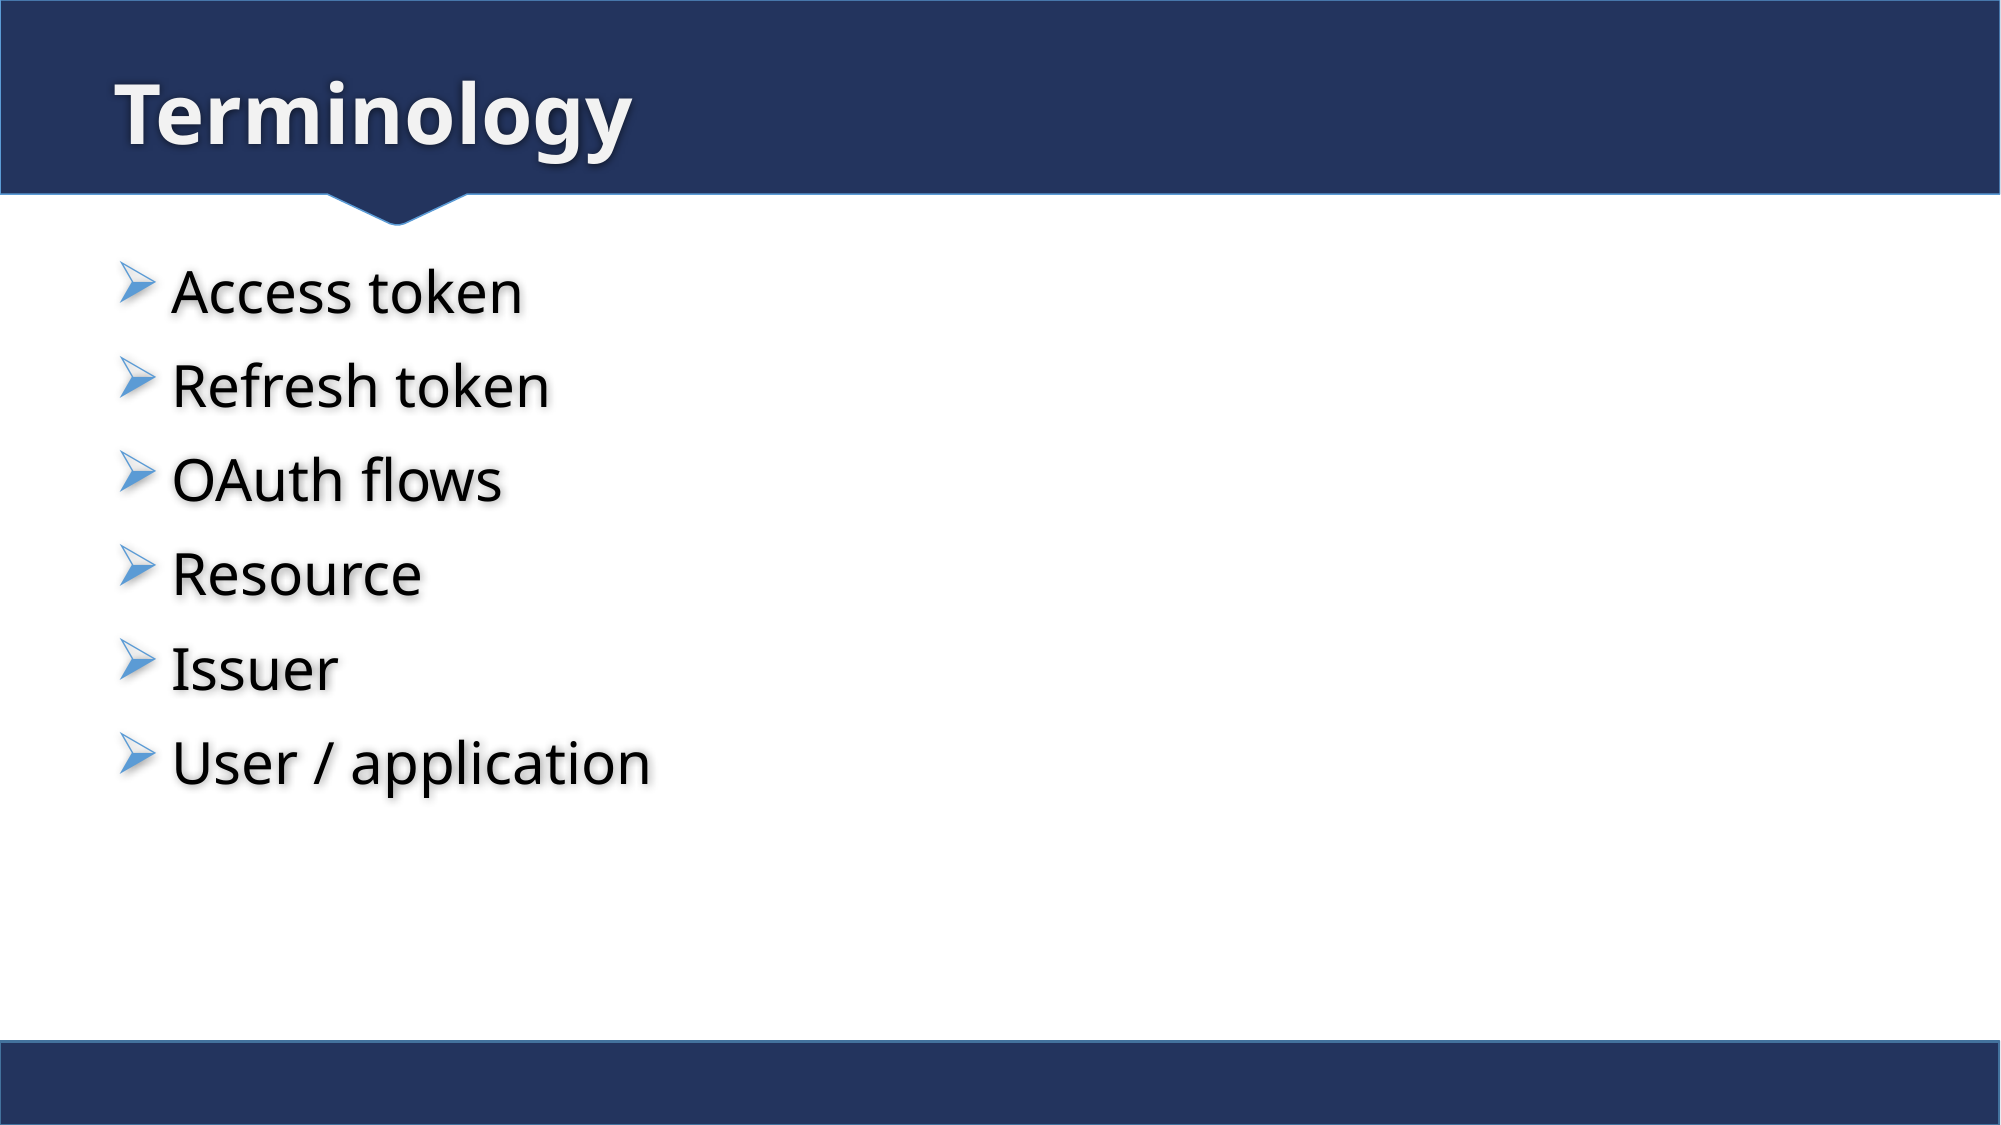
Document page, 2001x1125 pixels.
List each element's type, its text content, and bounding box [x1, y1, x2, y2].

list Access token Refresh token OAuth flows Resource Issuer User / application [99, 247, 1900, 1027]
title Terminology [98, 9, 1902, 169]
